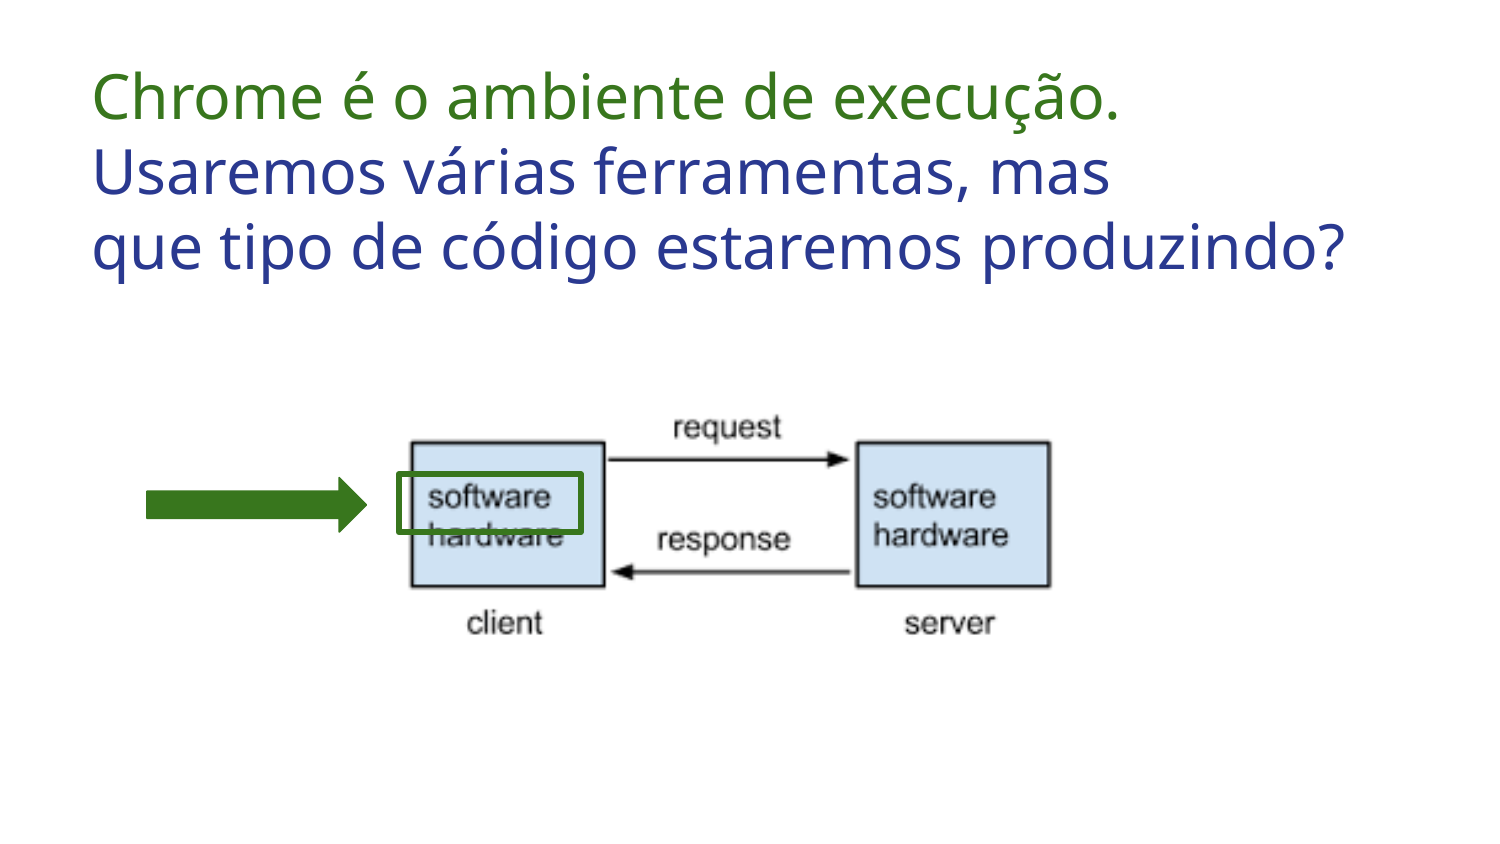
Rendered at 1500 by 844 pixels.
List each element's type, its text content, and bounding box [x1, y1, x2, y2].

title Chrome é o ambiente de execução. Usaremos várias ferramentas, mas que tipo de código estaremos produzindo? [76, 42, 1474, 142]
text_box [146, 491, 290, 519]
picture [295, 356, 1179, 704]
